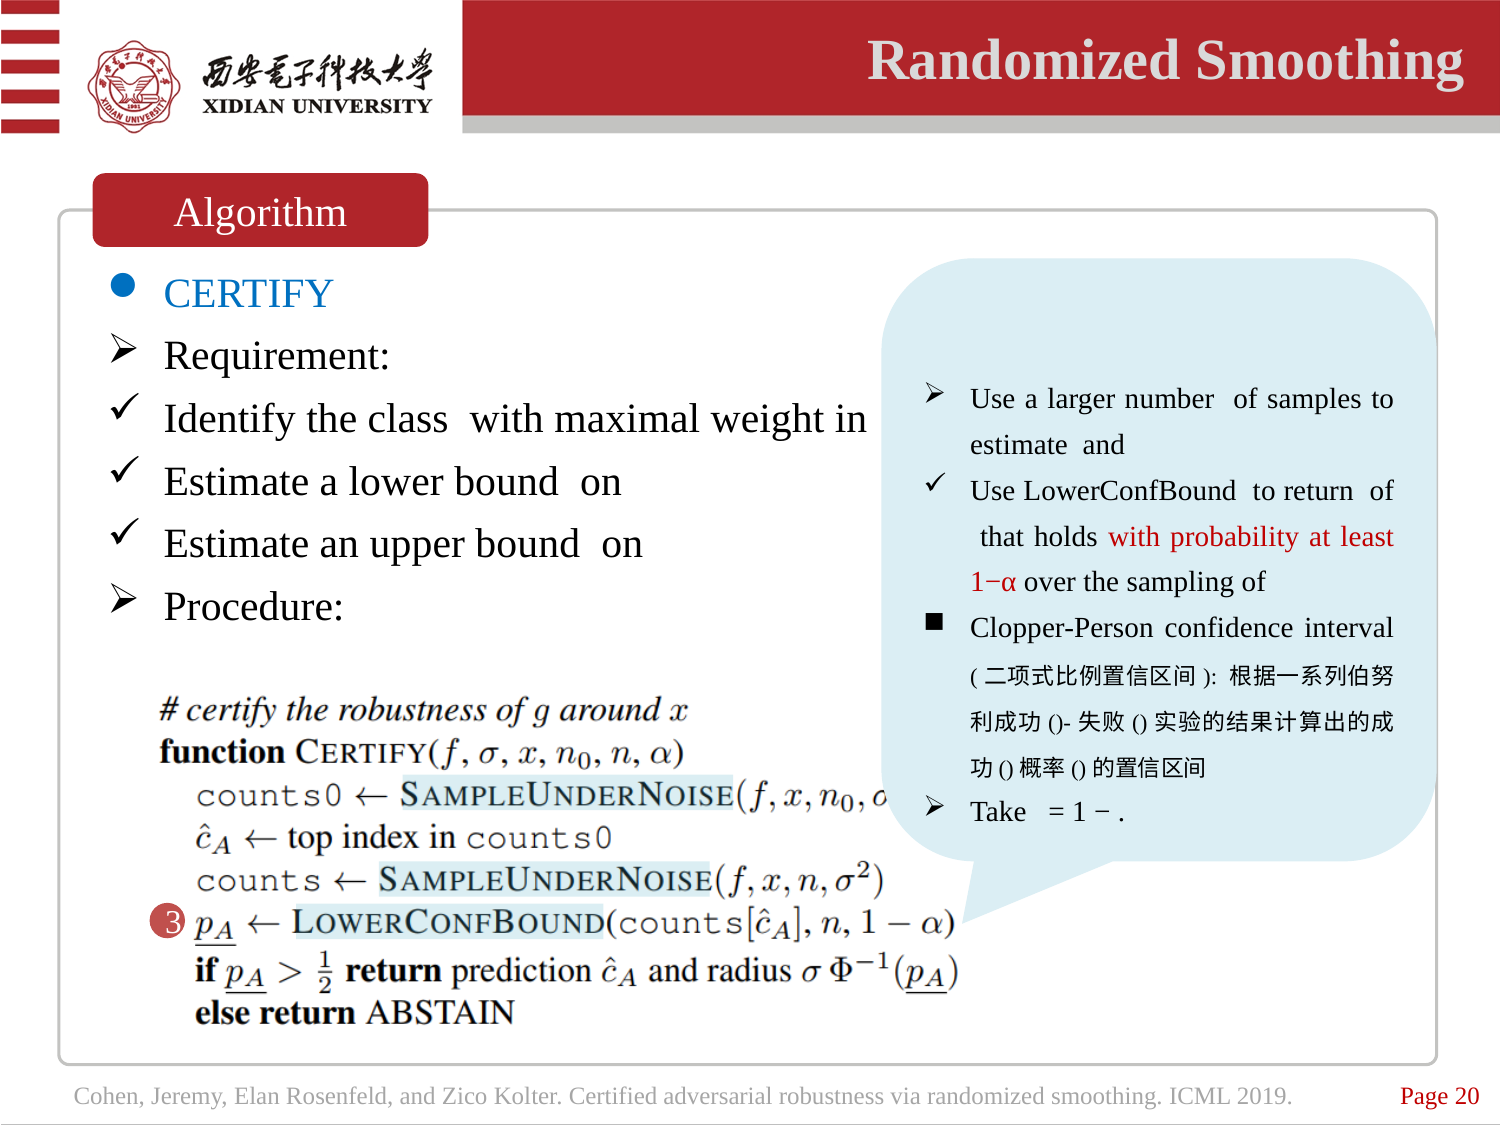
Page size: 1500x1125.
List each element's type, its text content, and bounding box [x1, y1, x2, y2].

slide_number Page 20 [1144, 1064, 1495, 1125]
picture [157, 692, 959, 1030]
text_box Cohen, Jeremy, Elan Rosenfeld, and Zico Kolter. Certified adversarial robustness via randomized smoothing. ICML 2019. [58, 1071, 1345, 1117]
text_box [58, 210, 1437, 1065]
text_box Algorithm [92, 173, 429, 247]
picture [0, 0, 1500, 1125]
text_box 3 [147, 908, 152, 933]
text_box Randomized Smoothing [466, 19, 1499, 102]
